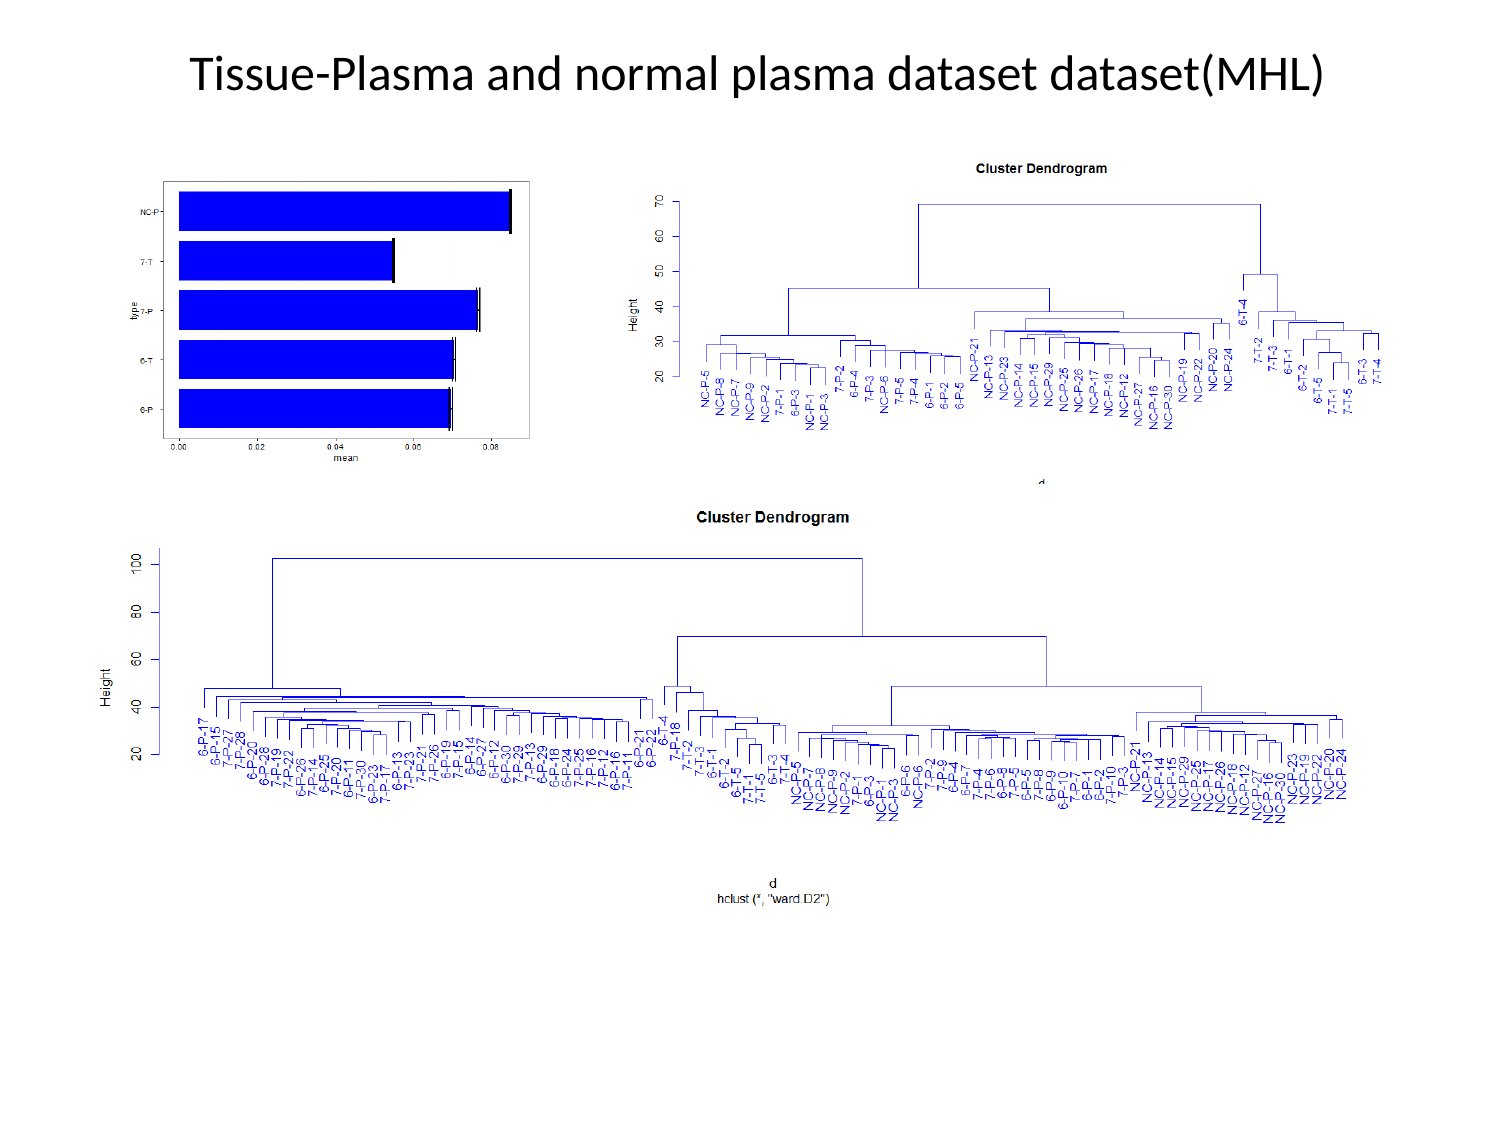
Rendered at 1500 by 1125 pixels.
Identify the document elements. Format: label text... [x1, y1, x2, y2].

picture [122, 177, 533, 467]
text_box Tissue-Plasma and normal plasma dataset dataset(MHL) [174, 33, 1341, 108]
picture [95, 140, 1433, 907]
